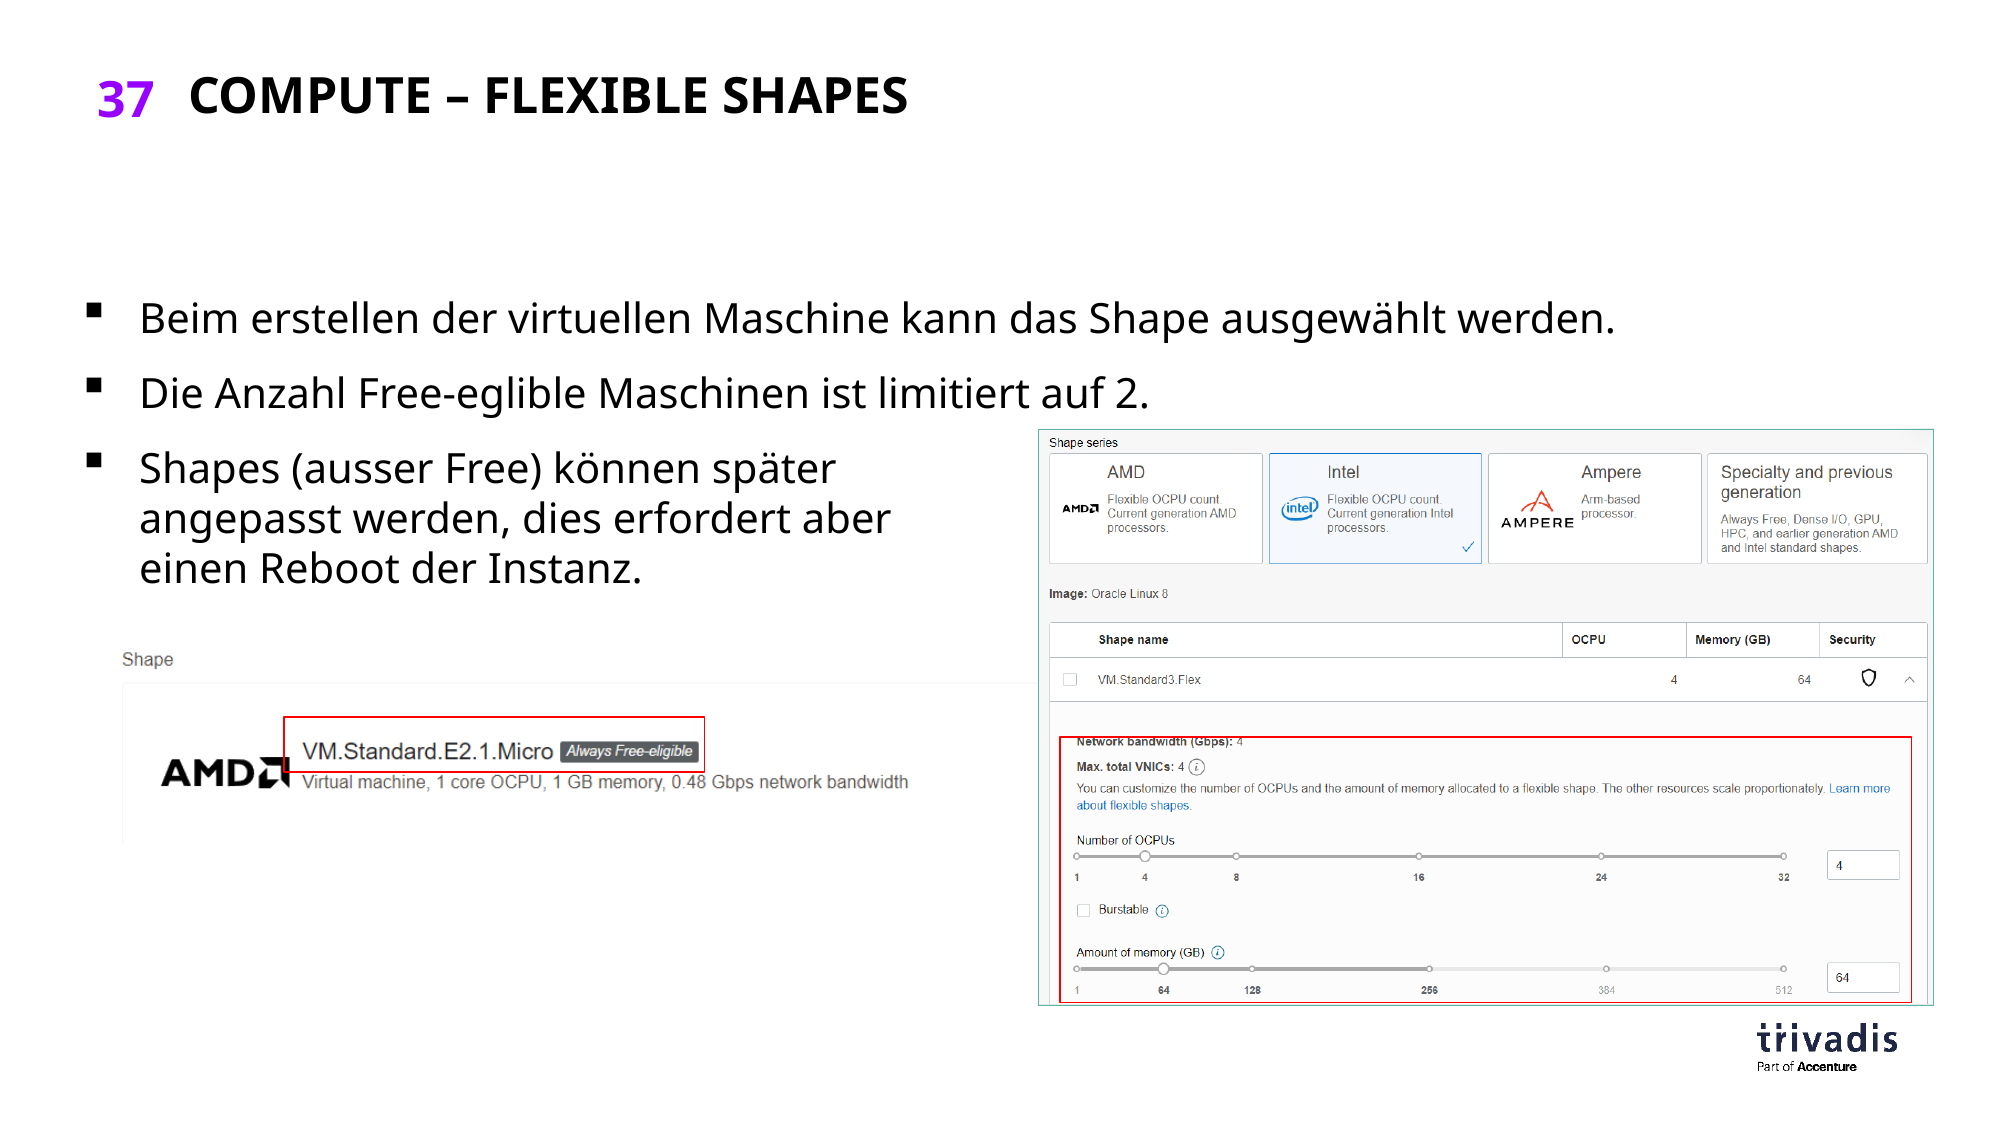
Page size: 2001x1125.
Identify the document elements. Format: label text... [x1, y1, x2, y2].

title Compute – flexible shapes [170, 63, 1933, 136]
picture [99, 428, 1934, 1006]
picture [1757, 1062, 1897, 1071]
list Beim erstellen der virtuellen Maschine kann das Shape ausgewählt werden. Die Anzahl Free-eglible Maschinen ist limitiert auf 2. Shapes (ausser Free) können später angepasst werden, dies erfordert aber einen Reboot der Instanz. [65, 284, 1933, 1062]
